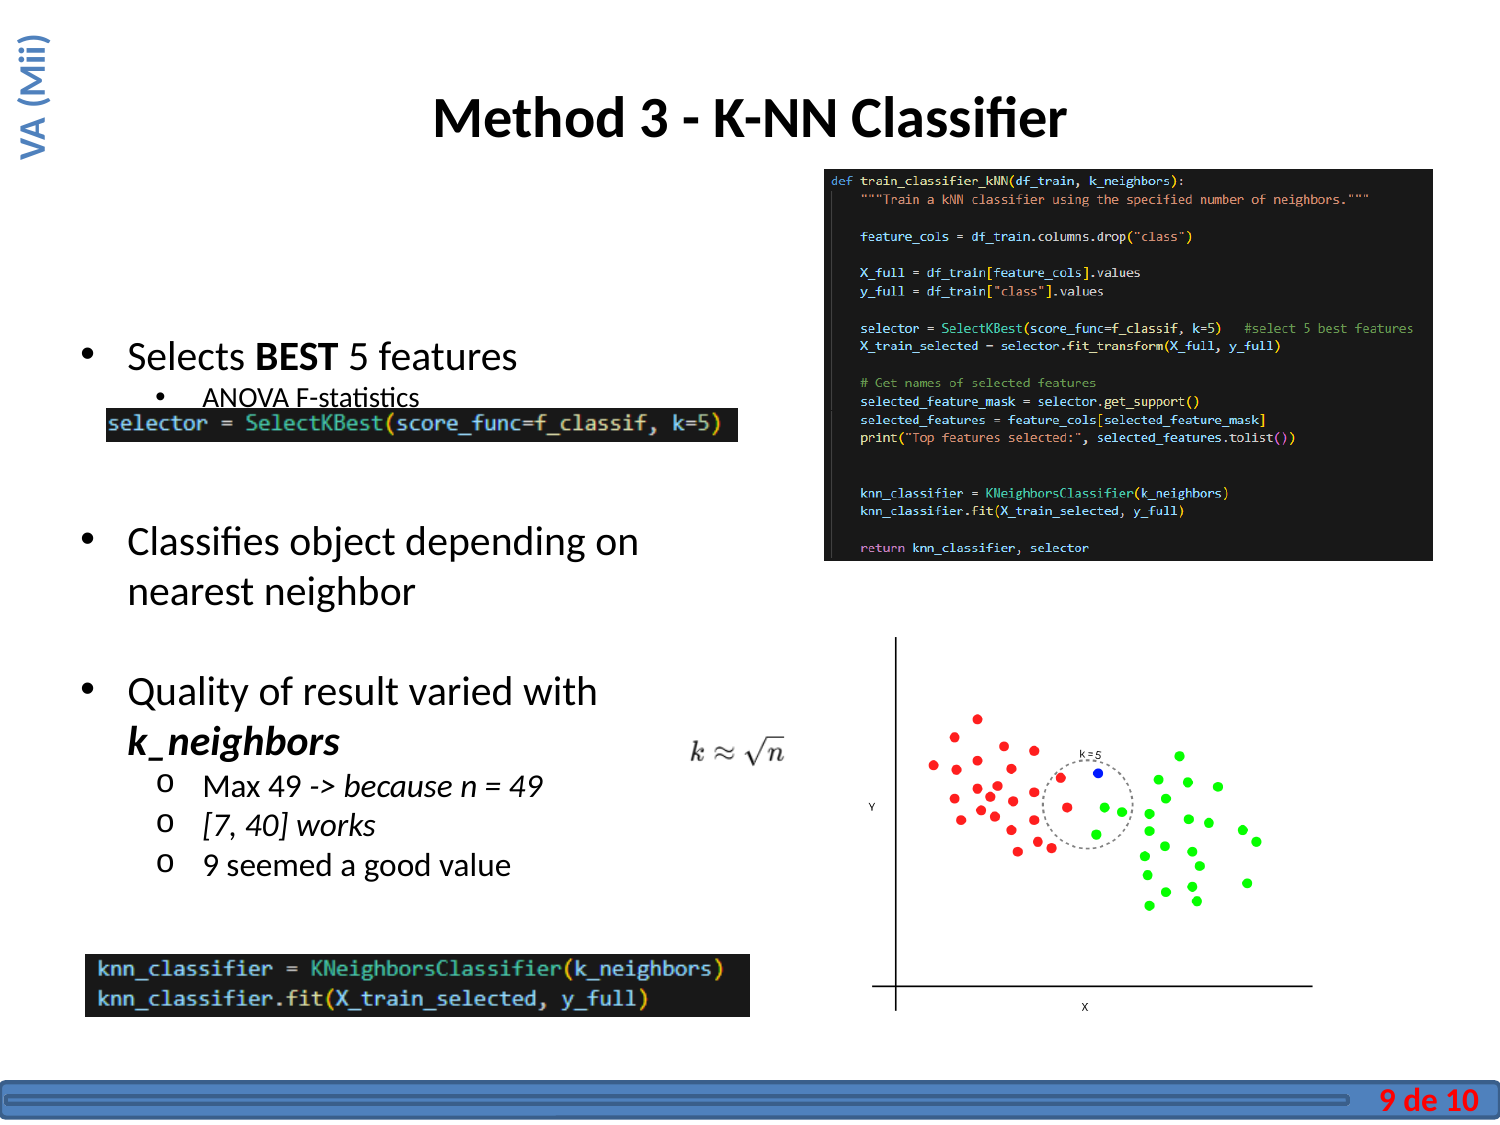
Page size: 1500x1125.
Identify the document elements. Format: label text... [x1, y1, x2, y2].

picture [85, 953, 751, 1017]
slide_number 9 de 10 [1364, 1070, 1500, 1125]
picture [855, 629, 1331, 1022]
picture [106, 408, 738, 442]
text_box Method 3 - K-NN Classifier [123, 72, 1378, 157]
text_box Selects BEST 5 features ​ ANOVA F-statistics Classifies object depending on nearest neighbor Quality of result varied with k_neighbors Max 49 ​-> because n = 49 [7, 40] works 9 seemed a good value [65, 321, 749, 981]
picture [823, 168, 1433, 562]
picture [683, 727, 803, 779]
